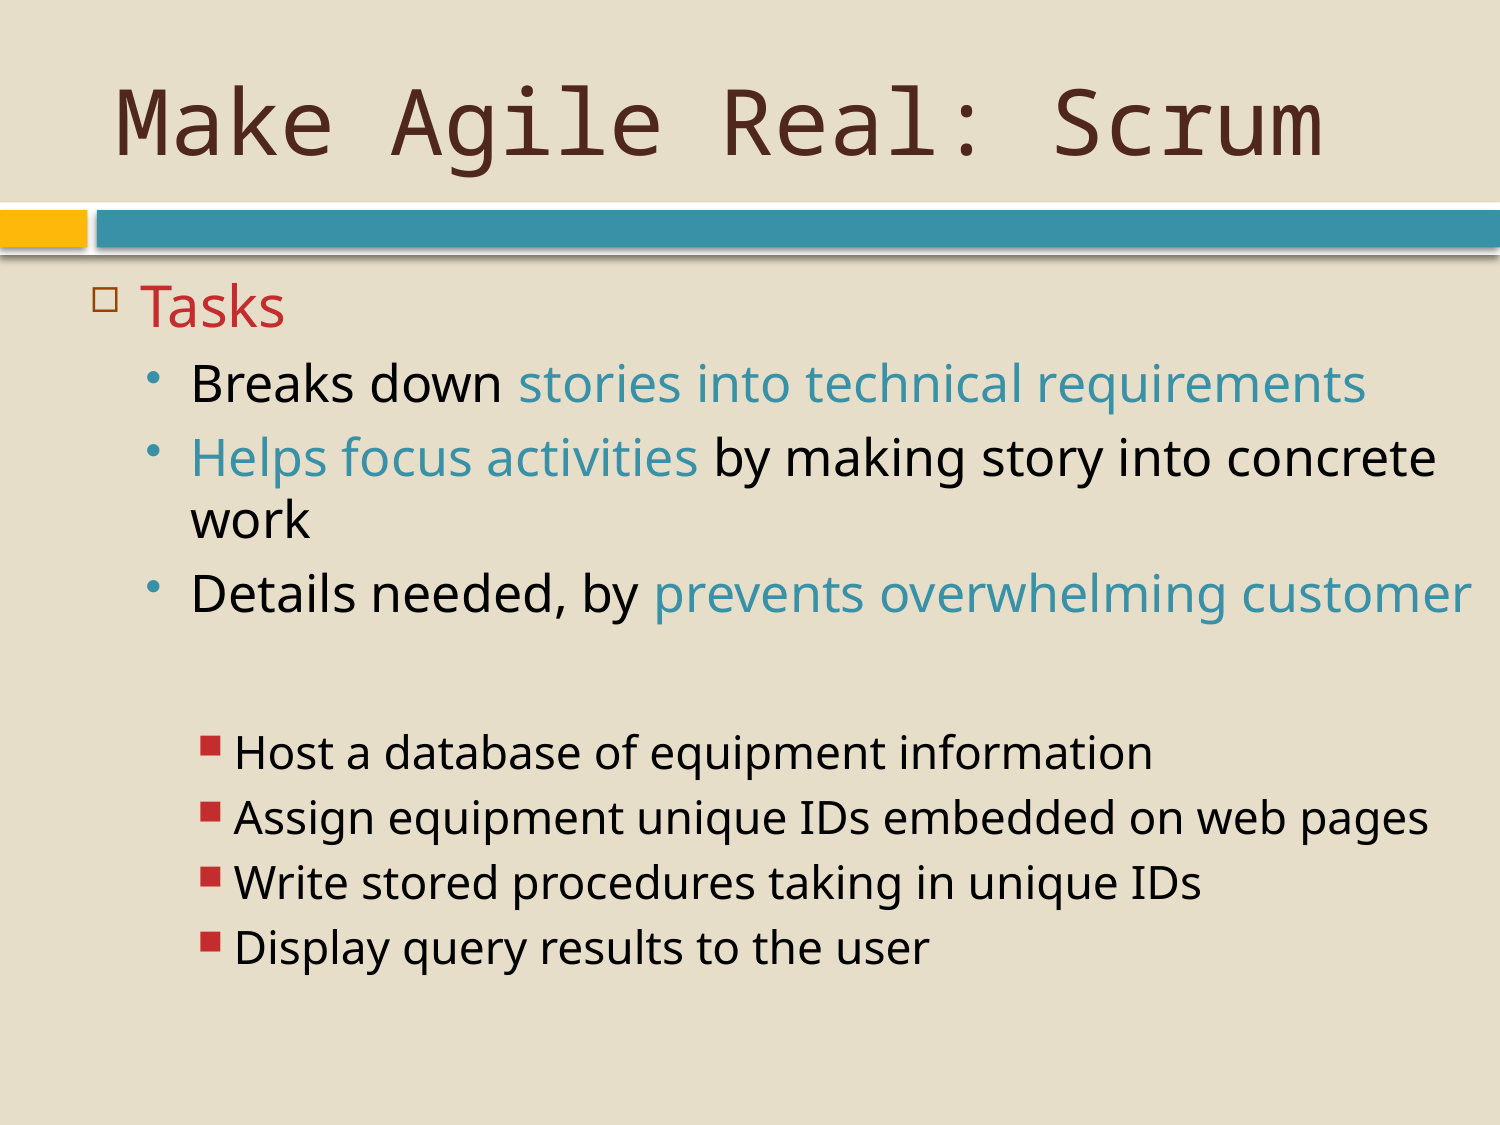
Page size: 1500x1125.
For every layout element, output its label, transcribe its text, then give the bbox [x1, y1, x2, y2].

list Tasks Breaks down stories into technical requirements Helps focus activities by making story into concrete work Details needed, by prevents overwhelming customer Host a database of equipment information Assign equipment unique IDs embedded on web pages Write stored procedures taking in unique IDs Display query results to the user [75, 262, 1500, 1082]
title Make Agile Real: Scrum [100, 37, 1438, 200]
